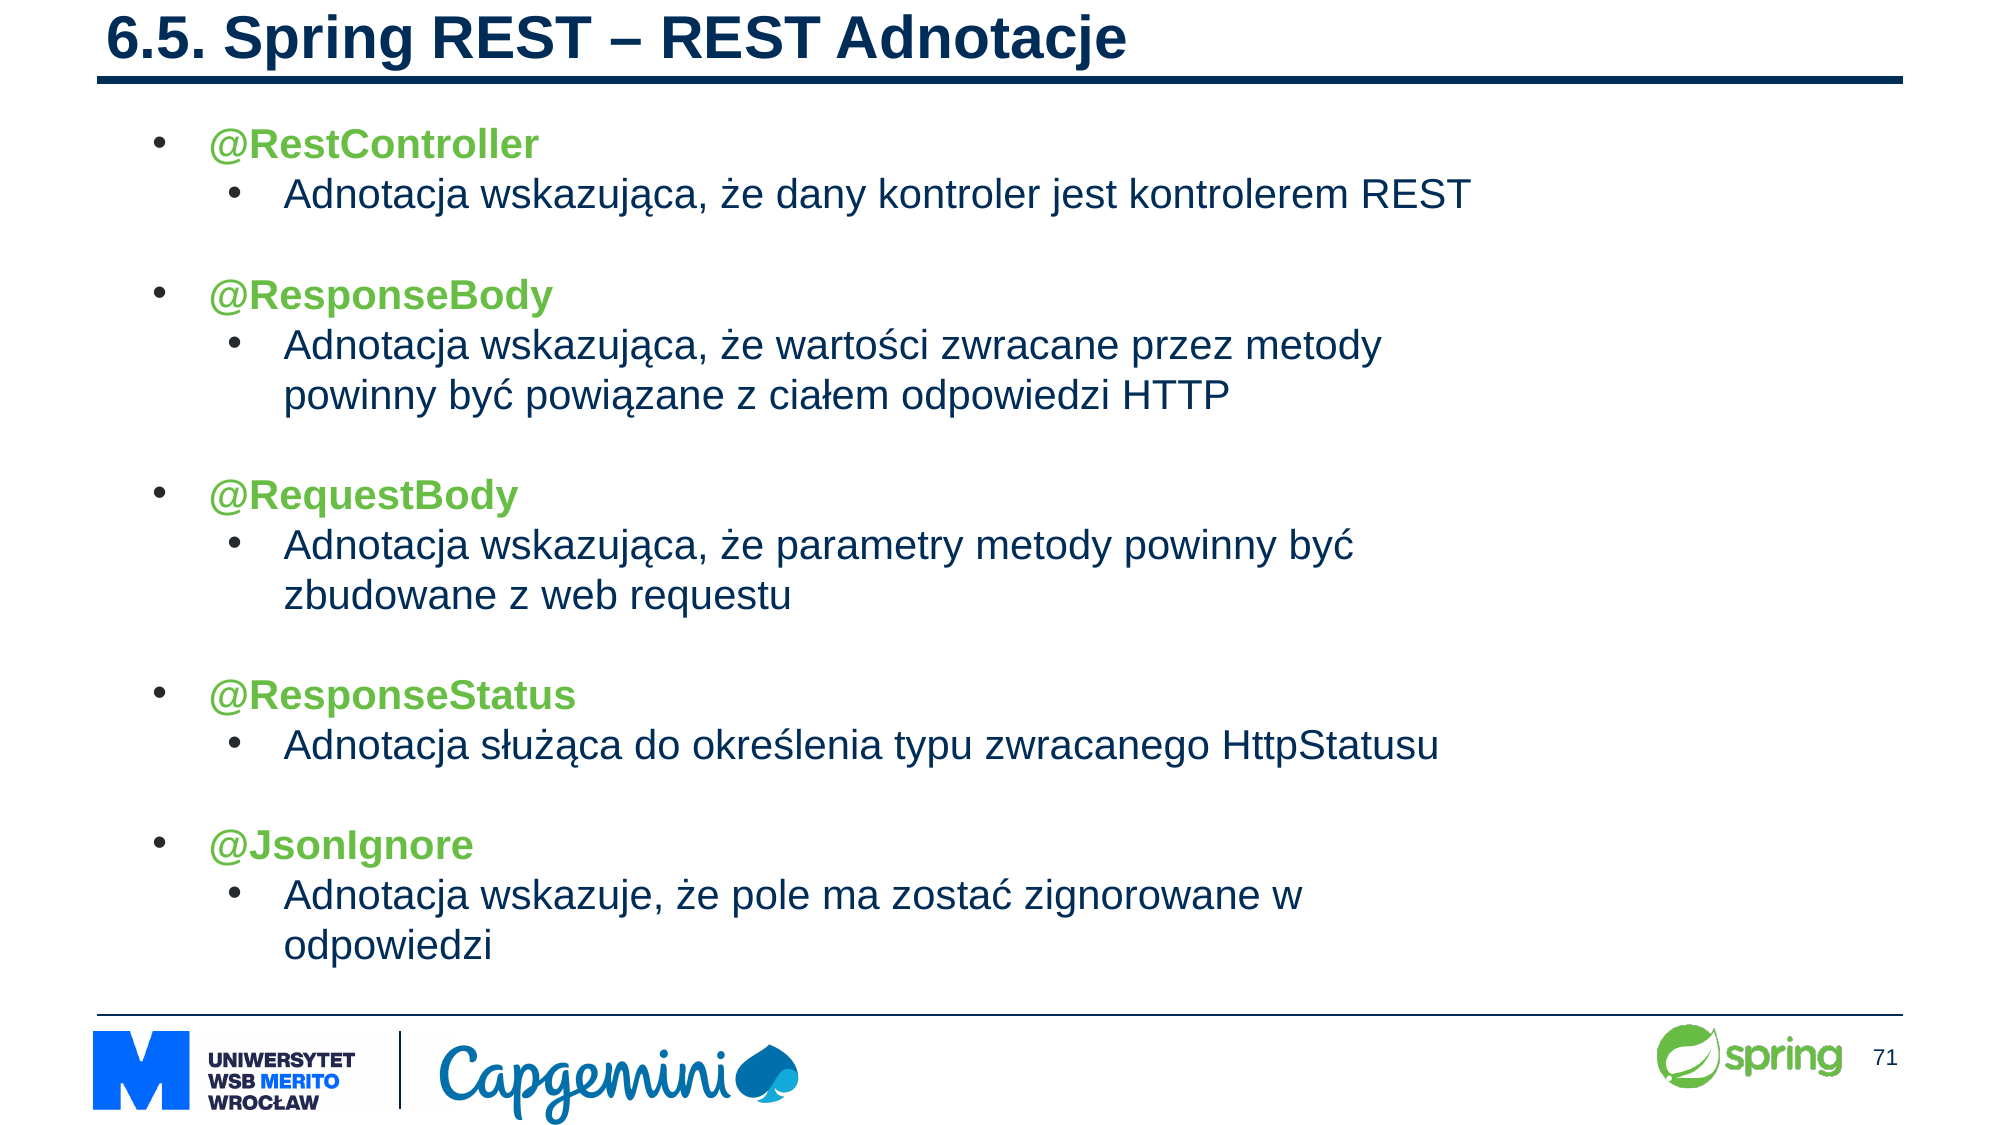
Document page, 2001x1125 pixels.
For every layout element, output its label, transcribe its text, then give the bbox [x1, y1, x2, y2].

title 6.5. Spring REST – REST Adnotacje [105, 6, 1822, 80]
slide_number 71 [1852, 1042, 1899, 1071]
picture [1650, 1006, 1847, 1107]
text_box @RestController Adnotacja wskazująca, że dany kontroler jest kontrolerem REST @ResponseBody Adnotacja wskazująca, że wartości zwracane przez metody powinny być powiązane z ciałem odpowiedzi HTTP @RequestBody Adnotacja wskazująca, że parametry metody powinny być zbudowane z web requestu @ResponseStatus Adnotacja służąca do określenia typu zwracanego HttpStatusu @JsonIgnore Adnotacja wskazuje, że pole ma zostać zignorowane w odpowiedzi [137, 109, 1513, 976]
picture [401, 962, 813, 1125]
picture [93, 1030, 399, 1110]
